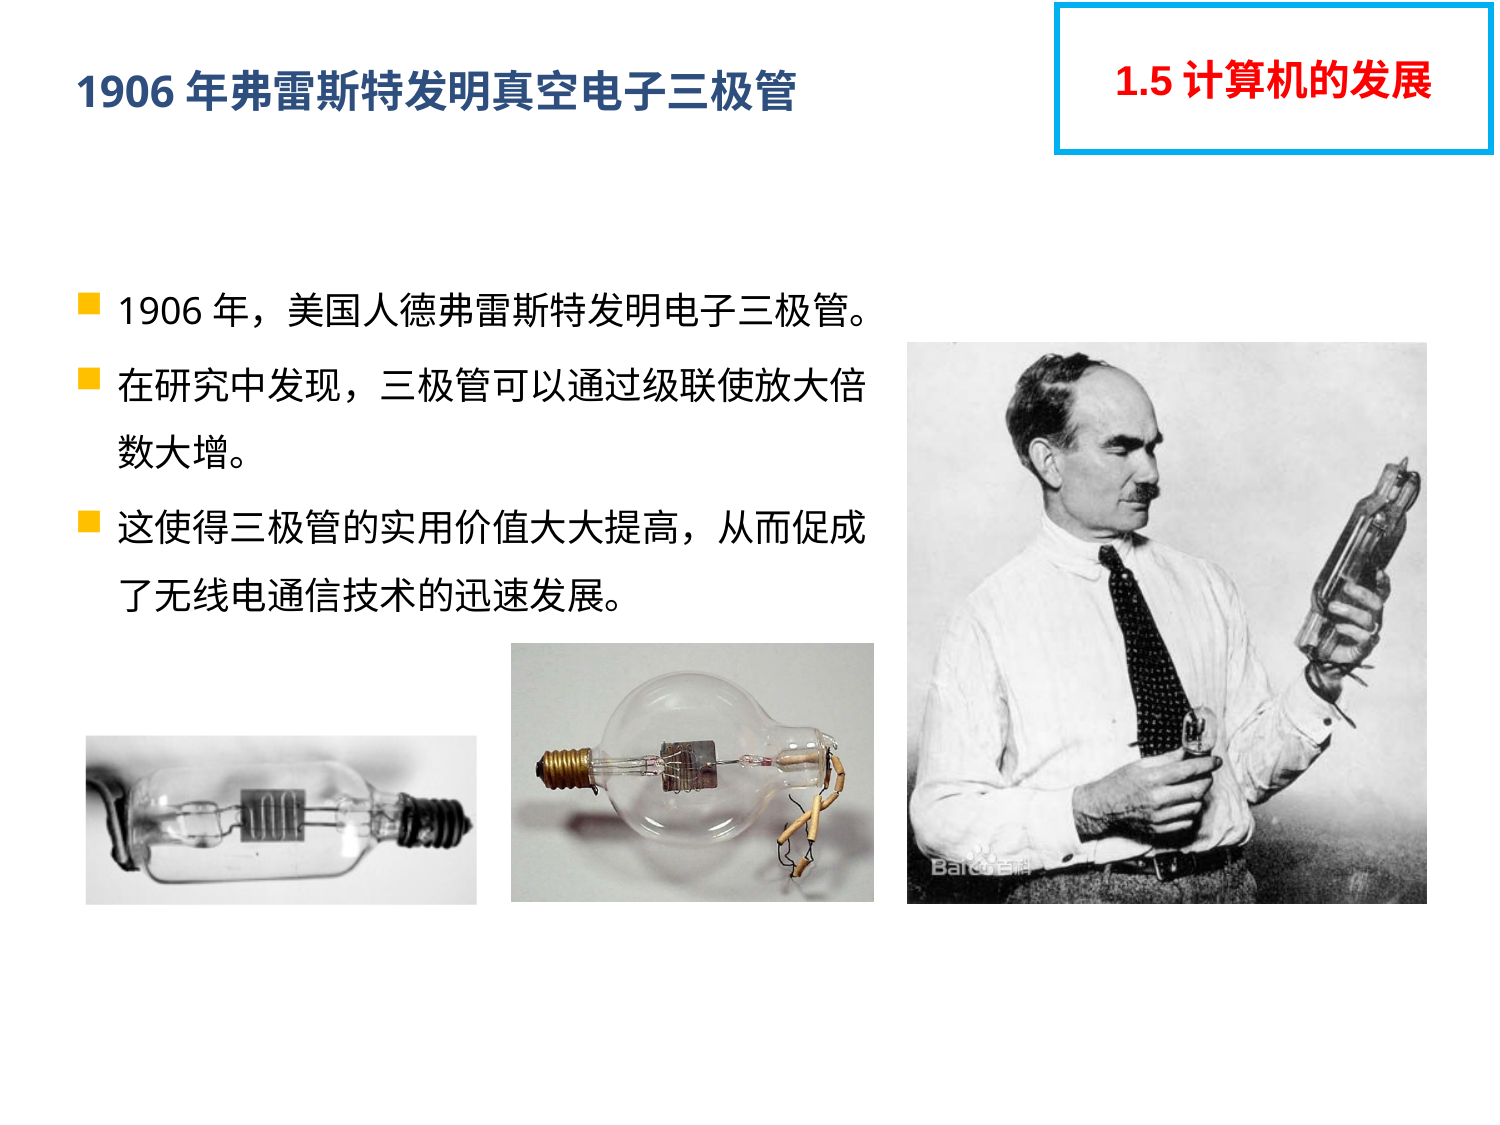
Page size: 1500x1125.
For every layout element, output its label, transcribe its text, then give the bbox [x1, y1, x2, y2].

text_box 1.5计算机的发展 [1057, 5, 1492, 152]
picture [907, 342, 1427, 904]
title 1906年弗雷斯特发明真空电子三极管 [60, 42, 1057, 144]
picture [511, 643, 874, 902]
list 1906年，美国人德弗雷斯特发明电子三极管。 在研究中发现，三极管可以通过级联使放大倍数大增。 这使得三极管的实用价值大大提高，从而促成了无线电通信技术的迅速发展。 [60, 256, 894, 747]
picture [86, 624, 476, 1016]
